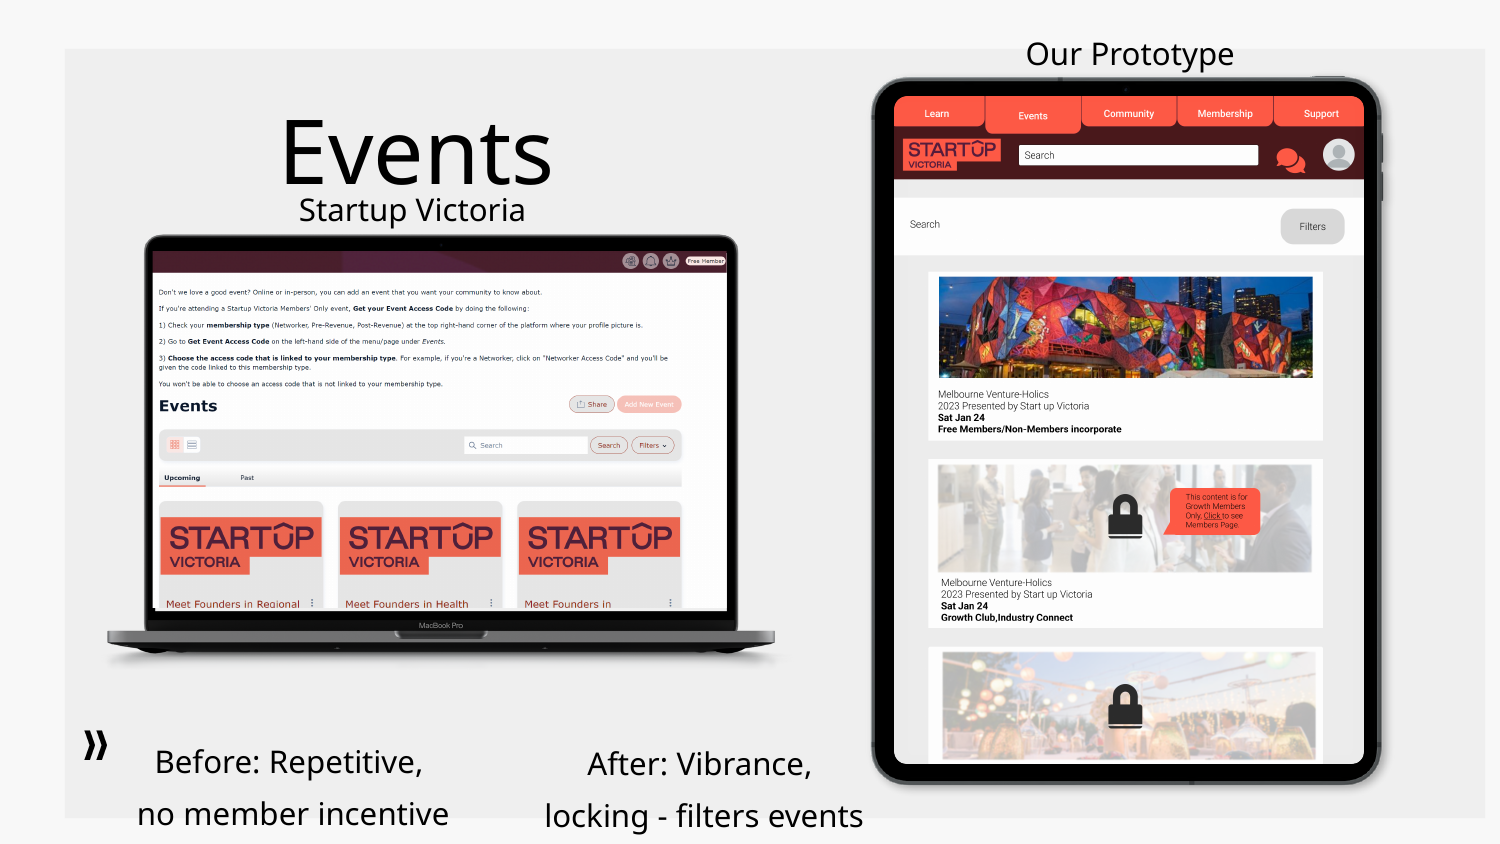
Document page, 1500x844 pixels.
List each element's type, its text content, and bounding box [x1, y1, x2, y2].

text_box [64, 48, 966, 729]
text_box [84, 730, 107, 760]
text_box Our Prototype [966, 19, 1295, 67]
text_box Before: Repetitive, no member incentive [64, 727, 523, 832]
text_box After: Vibrance, locking - filters events [514, 729, 895, 834]
picture [84, 233, 799, 671]
text_box Startup Victoria [252, 175, 581, 229]
text_box [895, 48, 1486, 819]
picture [864, 68, 1397, 799]
text_box Events [18, 36, 815, 218]
